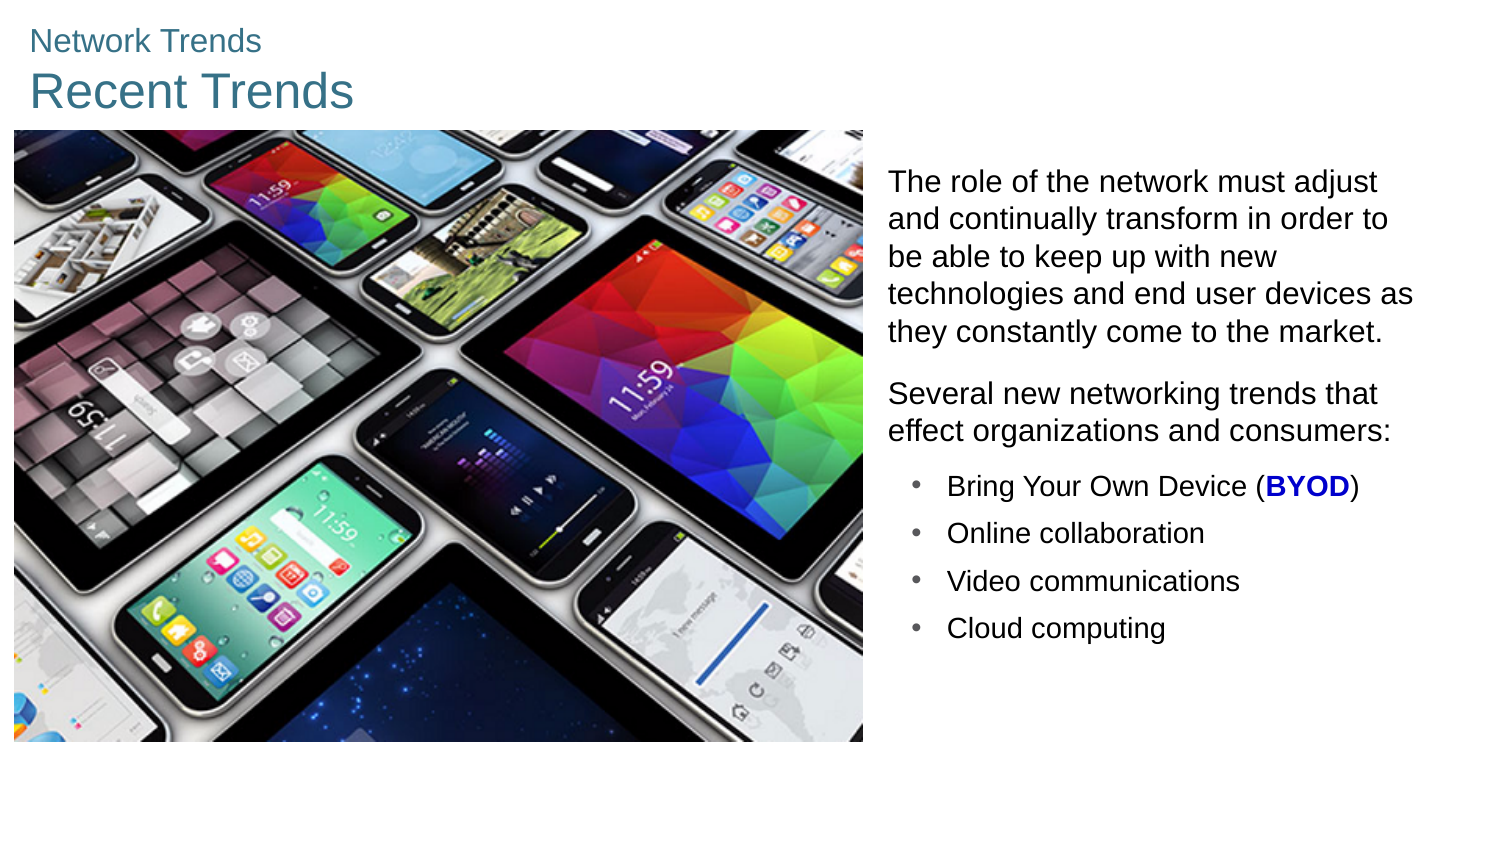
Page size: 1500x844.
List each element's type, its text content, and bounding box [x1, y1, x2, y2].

list The role of the network must adjust and continually transform in order to be able to keep up with new technologies and end user devices as they constantly come to the market. Several new networking trends that effect organizations and consumers: Bring Your Own Device (BYOD) Online collaboration Video communications Cloud computing [873, 91, 1452, 717]
picture [14, 130, 864, 743]
title Network Trends Recent Trends [14, 6, 1500, 131]
